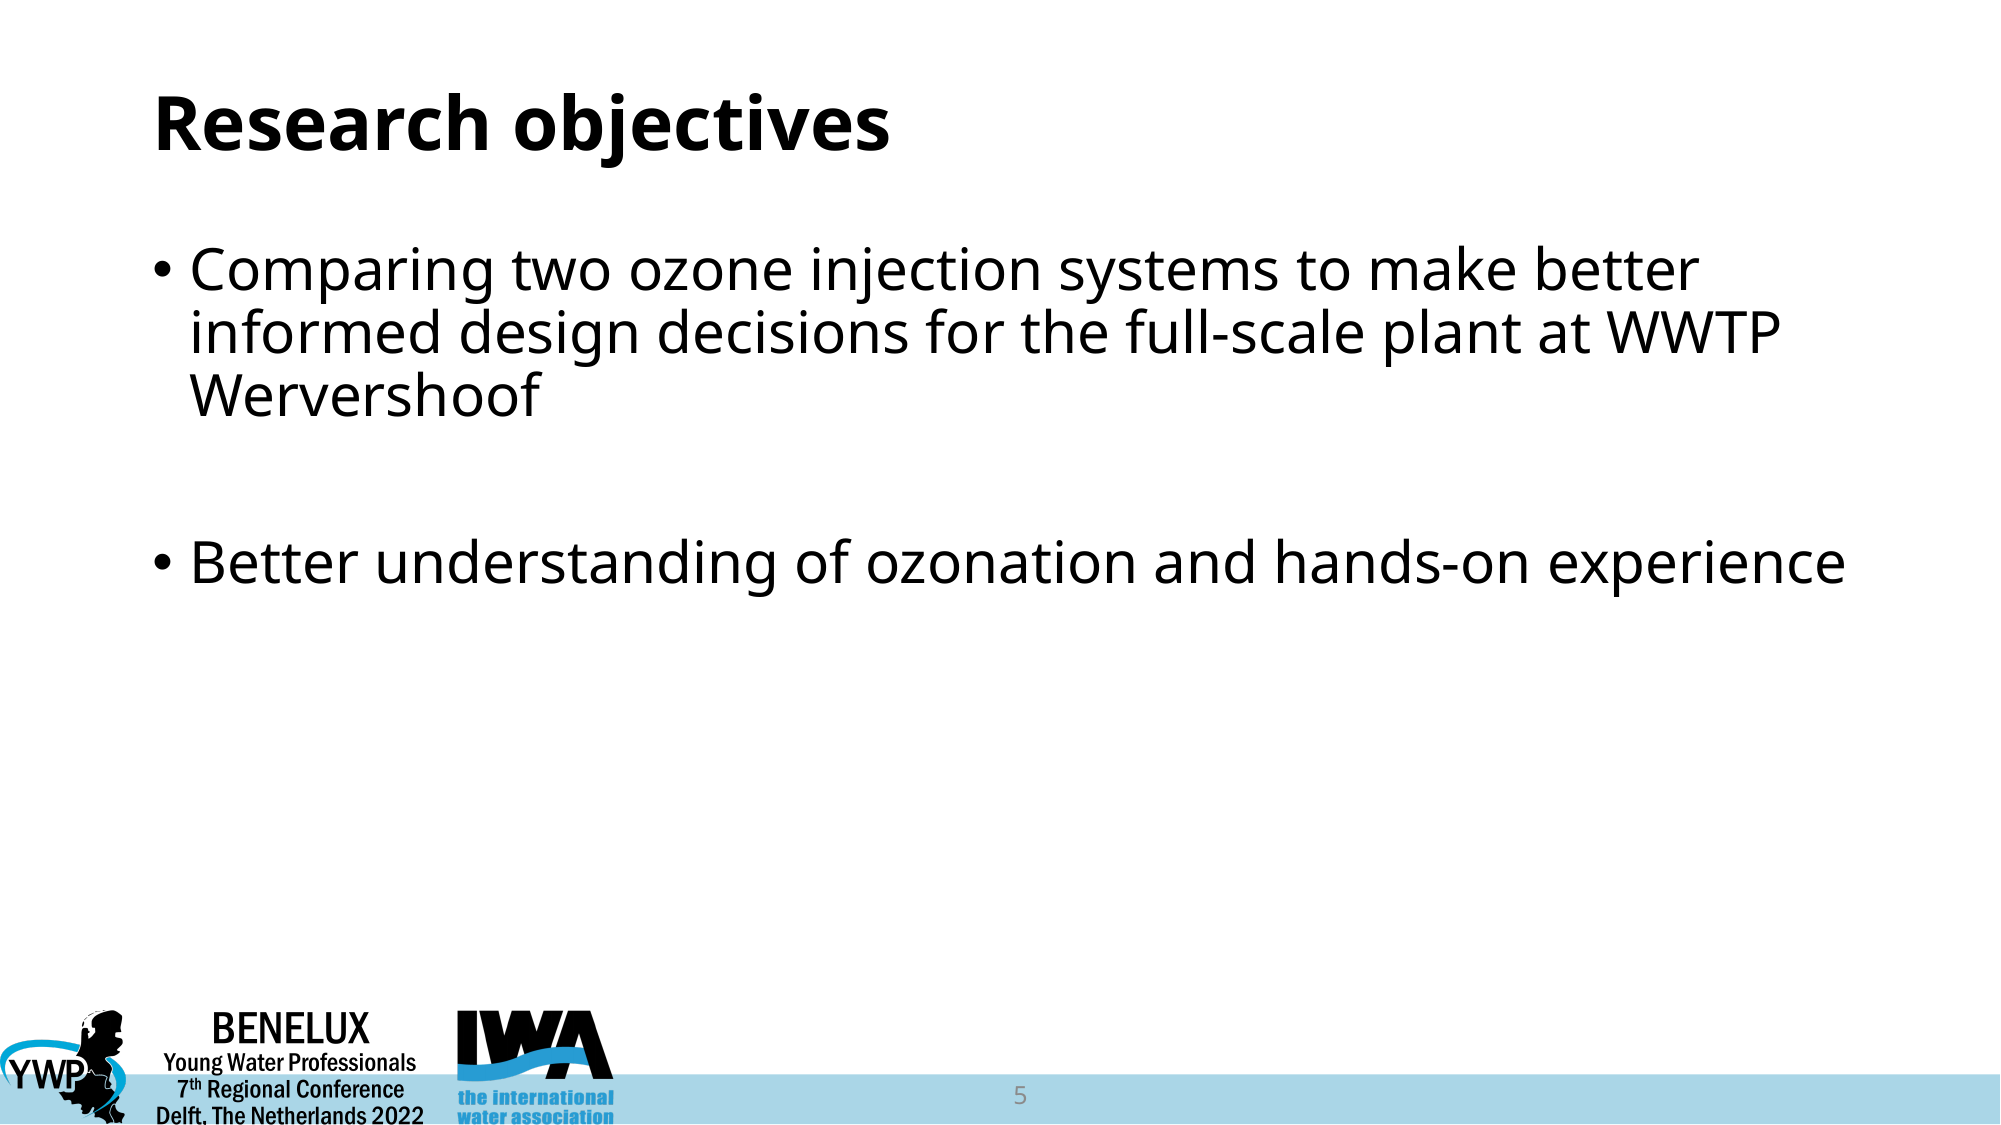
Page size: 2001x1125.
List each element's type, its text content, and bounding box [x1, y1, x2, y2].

title Research objectives [137, 59, 1863, 194]
slide_number 5 [957, 1071, 1043, 1122]
picture [0, 984, 618, 1125]
list Comparing two ozone injection systems to make better informed design decisions for the full-scale plant at WWTP Wervershoof Better understanding of ozonation and hands-on experience [137, 232, 1863, 1008]
